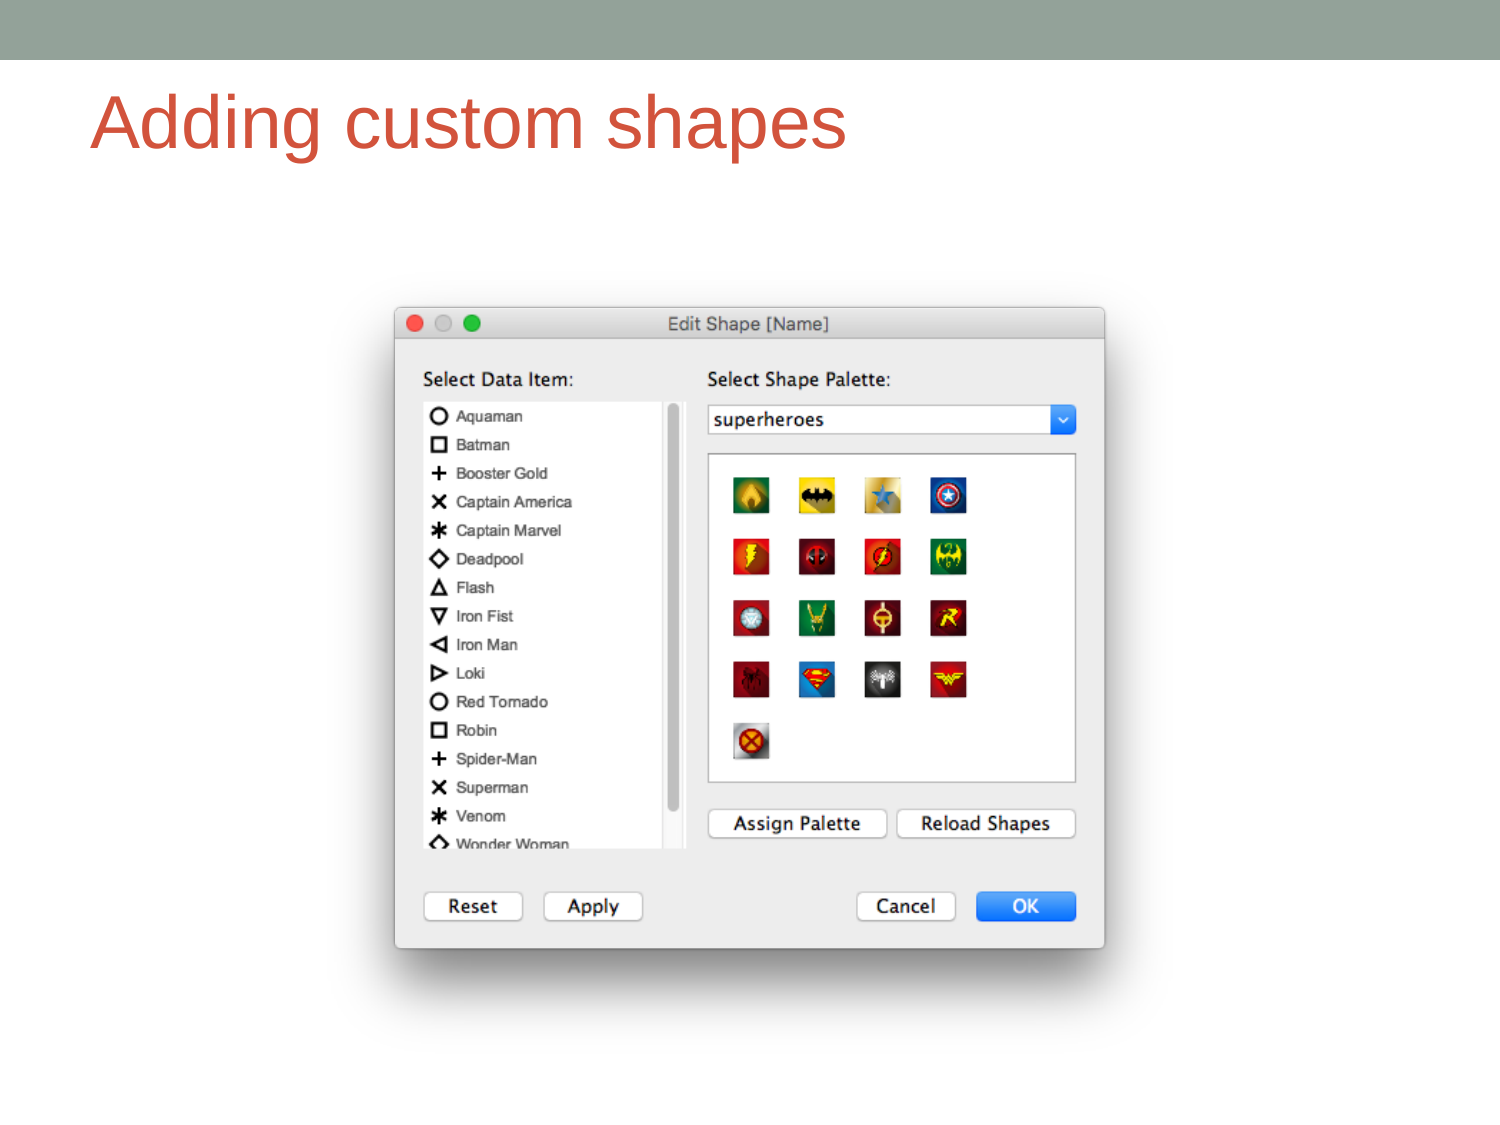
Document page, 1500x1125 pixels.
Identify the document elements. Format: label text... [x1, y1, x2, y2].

title Adding custom shapes [75, 37, 1425, 200]
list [74, 262, 1426, 1063]
